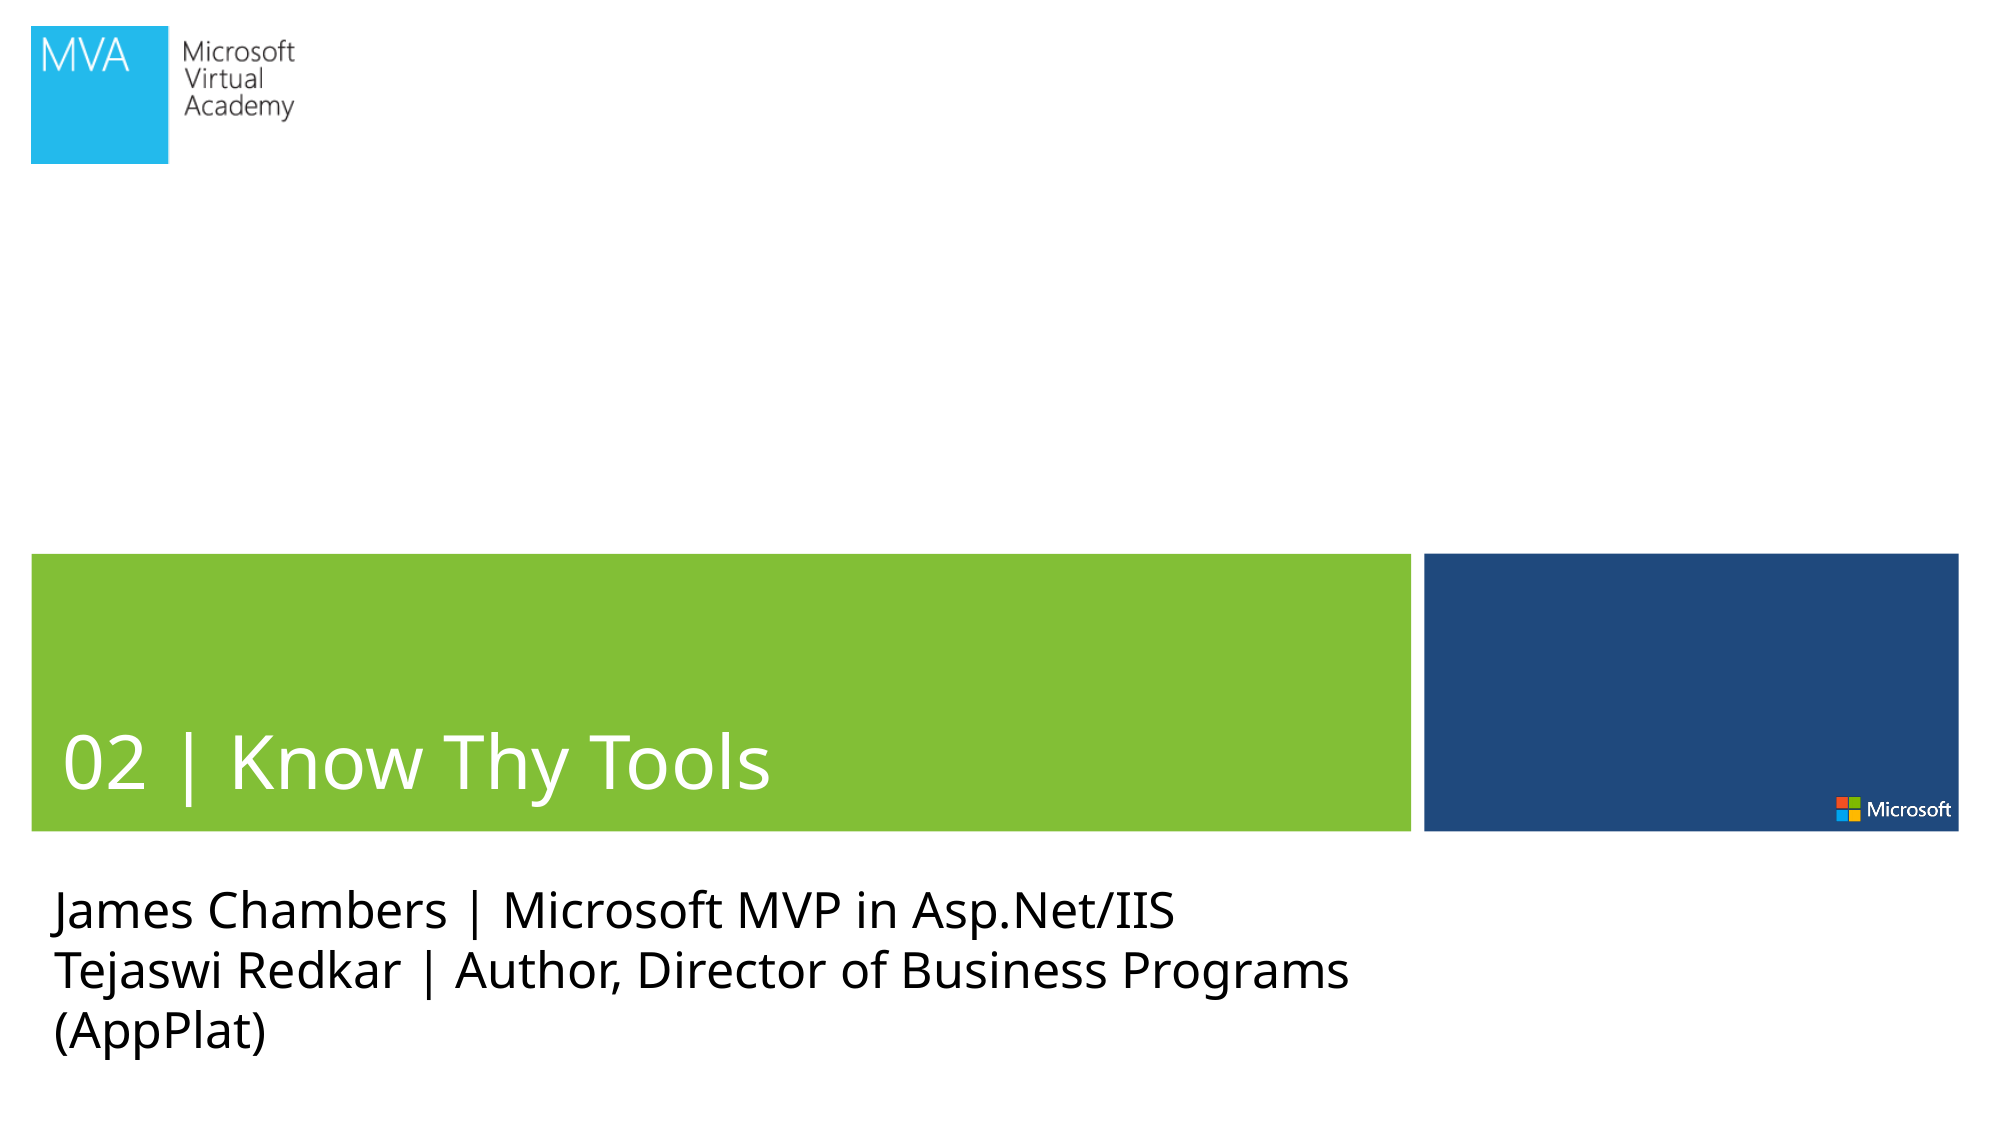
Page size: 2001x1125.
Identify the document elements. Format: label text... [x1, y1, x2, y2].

list 02 | Know Thy Tools [47, 568, 1396, 813]
picture [1834, 790, 1956, 827]
picture [31, 26, 374, 164]
subtitle James Chambers | Microsoft MVP in Asp.Net/IIS Tejaswi Redkar | Author, Director of Business Programs (AppPlat) [31, 841, 1583, 1082]
